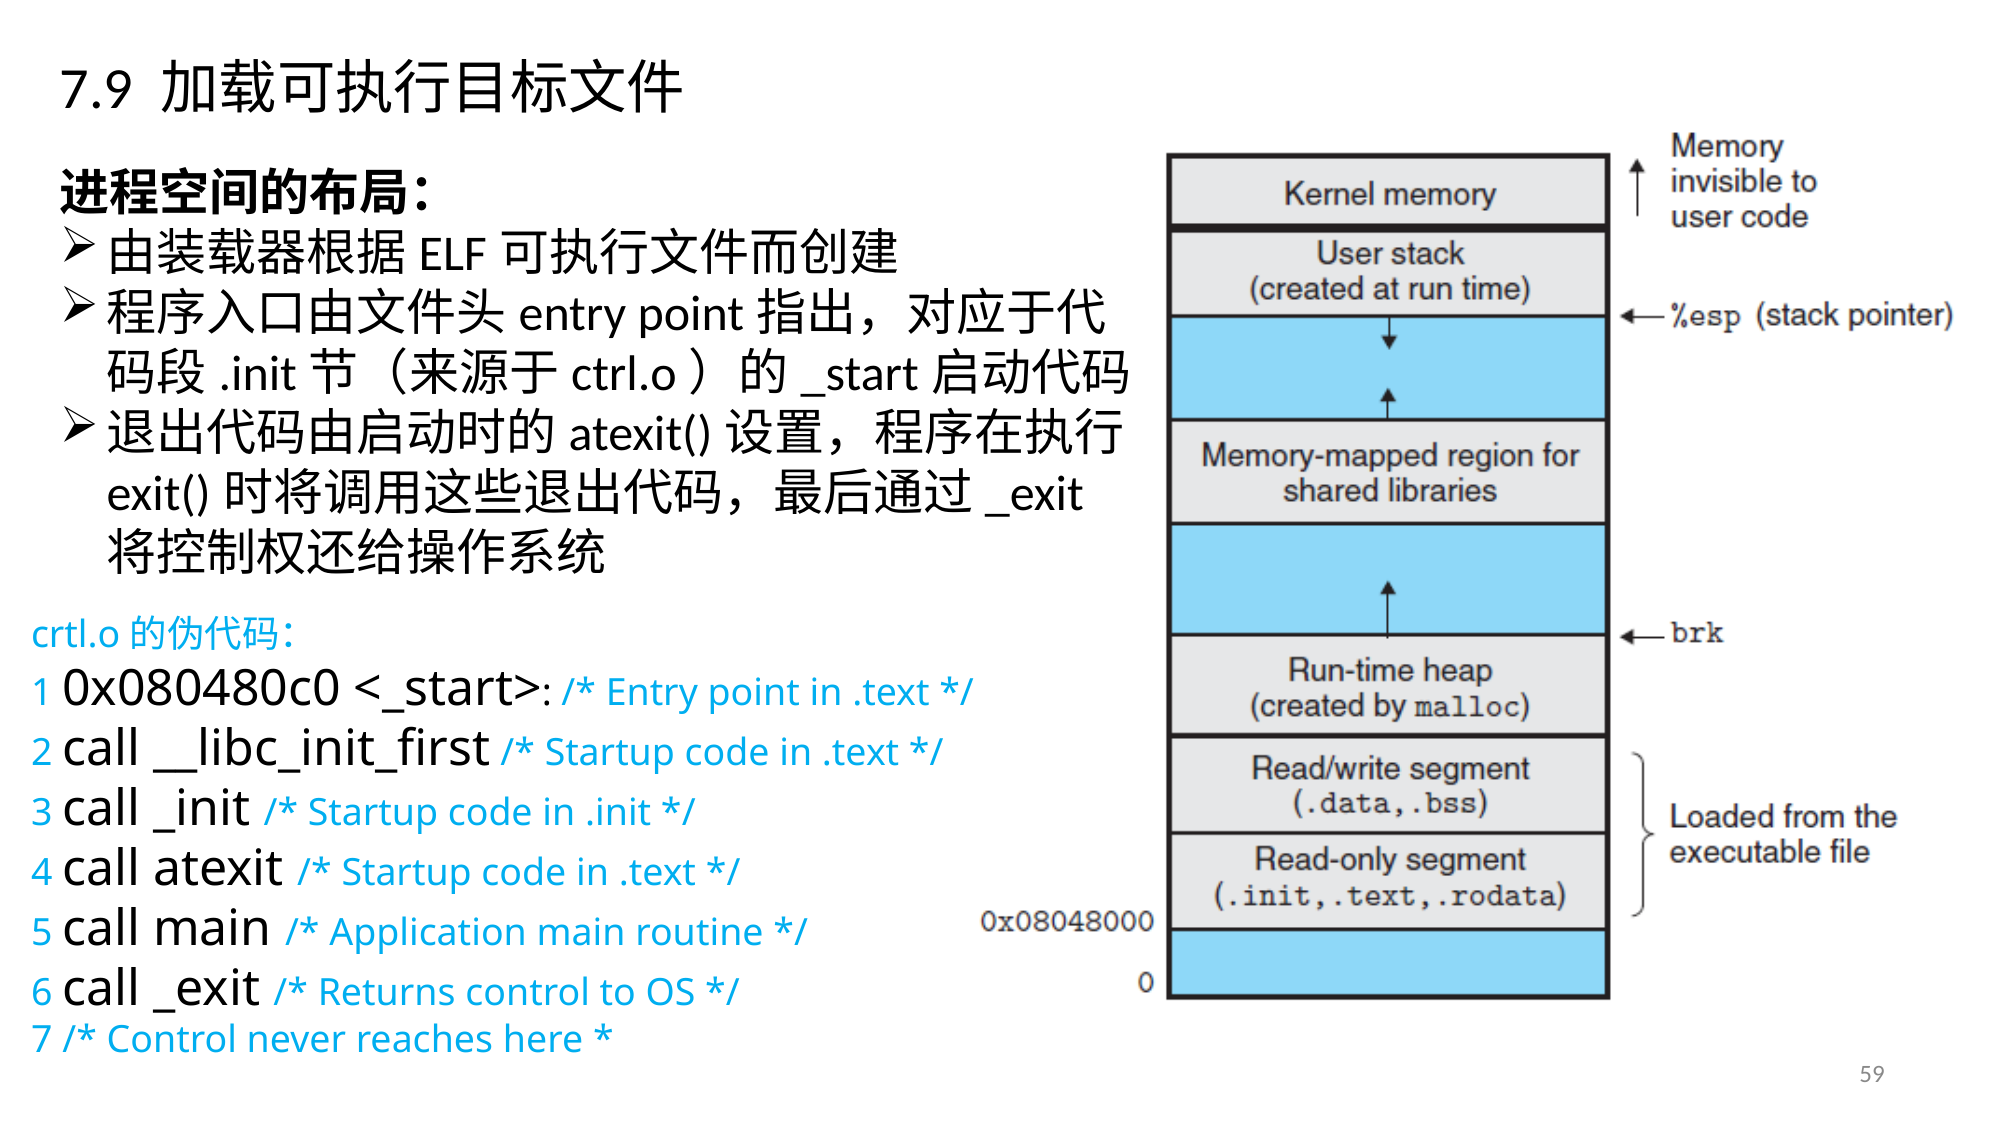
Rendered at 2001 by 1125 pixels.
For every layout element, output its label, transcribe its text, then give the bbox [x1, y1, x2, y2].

text_box 进程空间的布局： 由装载器根据ELF可执行文件而创建 程序入口由文件头entry point指出，对应于代码段.init节（来源于ctrl.o）的_start启动代码 退出代码由启动时的atexit()设置，程序在执行exit()时将调用这些退出代码，最后通过_exit将控制权还给操作系统 [44, 153, 895, 589]
picture [900, 109, 1967, 1001]
text_box 7.9 加载可执行目标文件 [44, 42, 1845, 143]
text_box crtl.o的伪代码： 1 0x080480c0 <_start>: /* Entry point in .text */ 2 call __libc_init_first /* Startup code in .text */ 3 call _init /* Startup code in .init */ 4 call atexit /* Startup code in .text */ 5 call main /* Application main routine */ 6 call _exit /* Returns control to OS */ 7 /* Control never reaches here * [16, 603, 1176, 1068]
slide_number 59 [1433, 1042, 1900, 1103]
